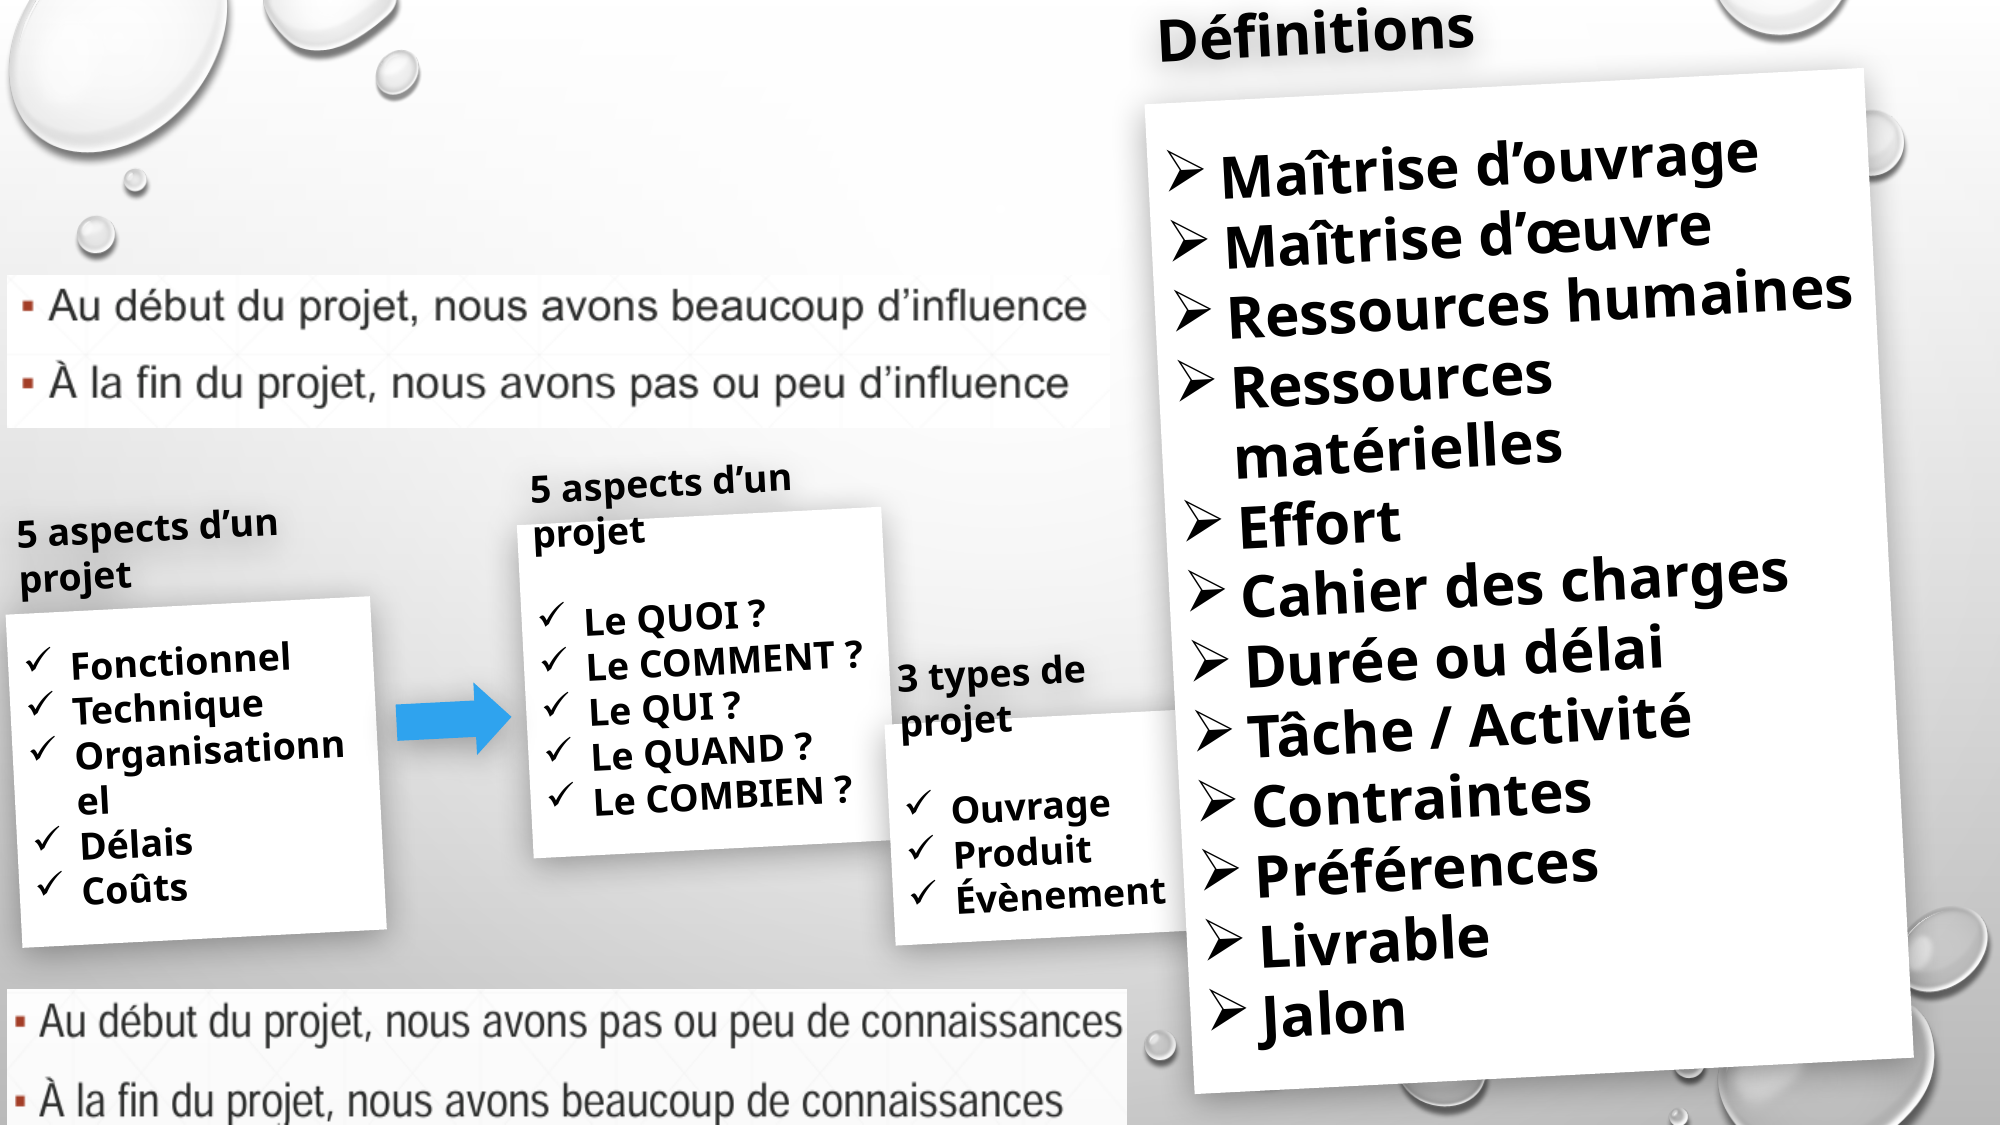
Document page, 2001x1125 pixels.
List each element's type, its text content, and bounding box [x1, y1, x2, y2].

text_box 5 aspects d’un projet Le QUOI ? Le COMMENT ? Le QUI ? Le QUAND ? Le COMBIEN ? [515, 505, 893, 860]
text_box Définitions Maîtrise d’ouvrage Maîtrise d’œuvre Ressources humaines Ressources matérielles Effort Cahier des charges Durée ou délai Tâche / Activité Contraintes Préférences Livrable Jalon [1143, 66, 1916, 1096]
text_box 5 aspects d’un projet Fonctionnel Technique Organisationnel Délais Coûts [4, 594, 389, 950]
picture [0, 0, 2000, 1125]
text_box 3 types de projet Ouvrage Produit Évènement [883, 709, 1162, 947]
text_box [394, 681, 513, 757]
